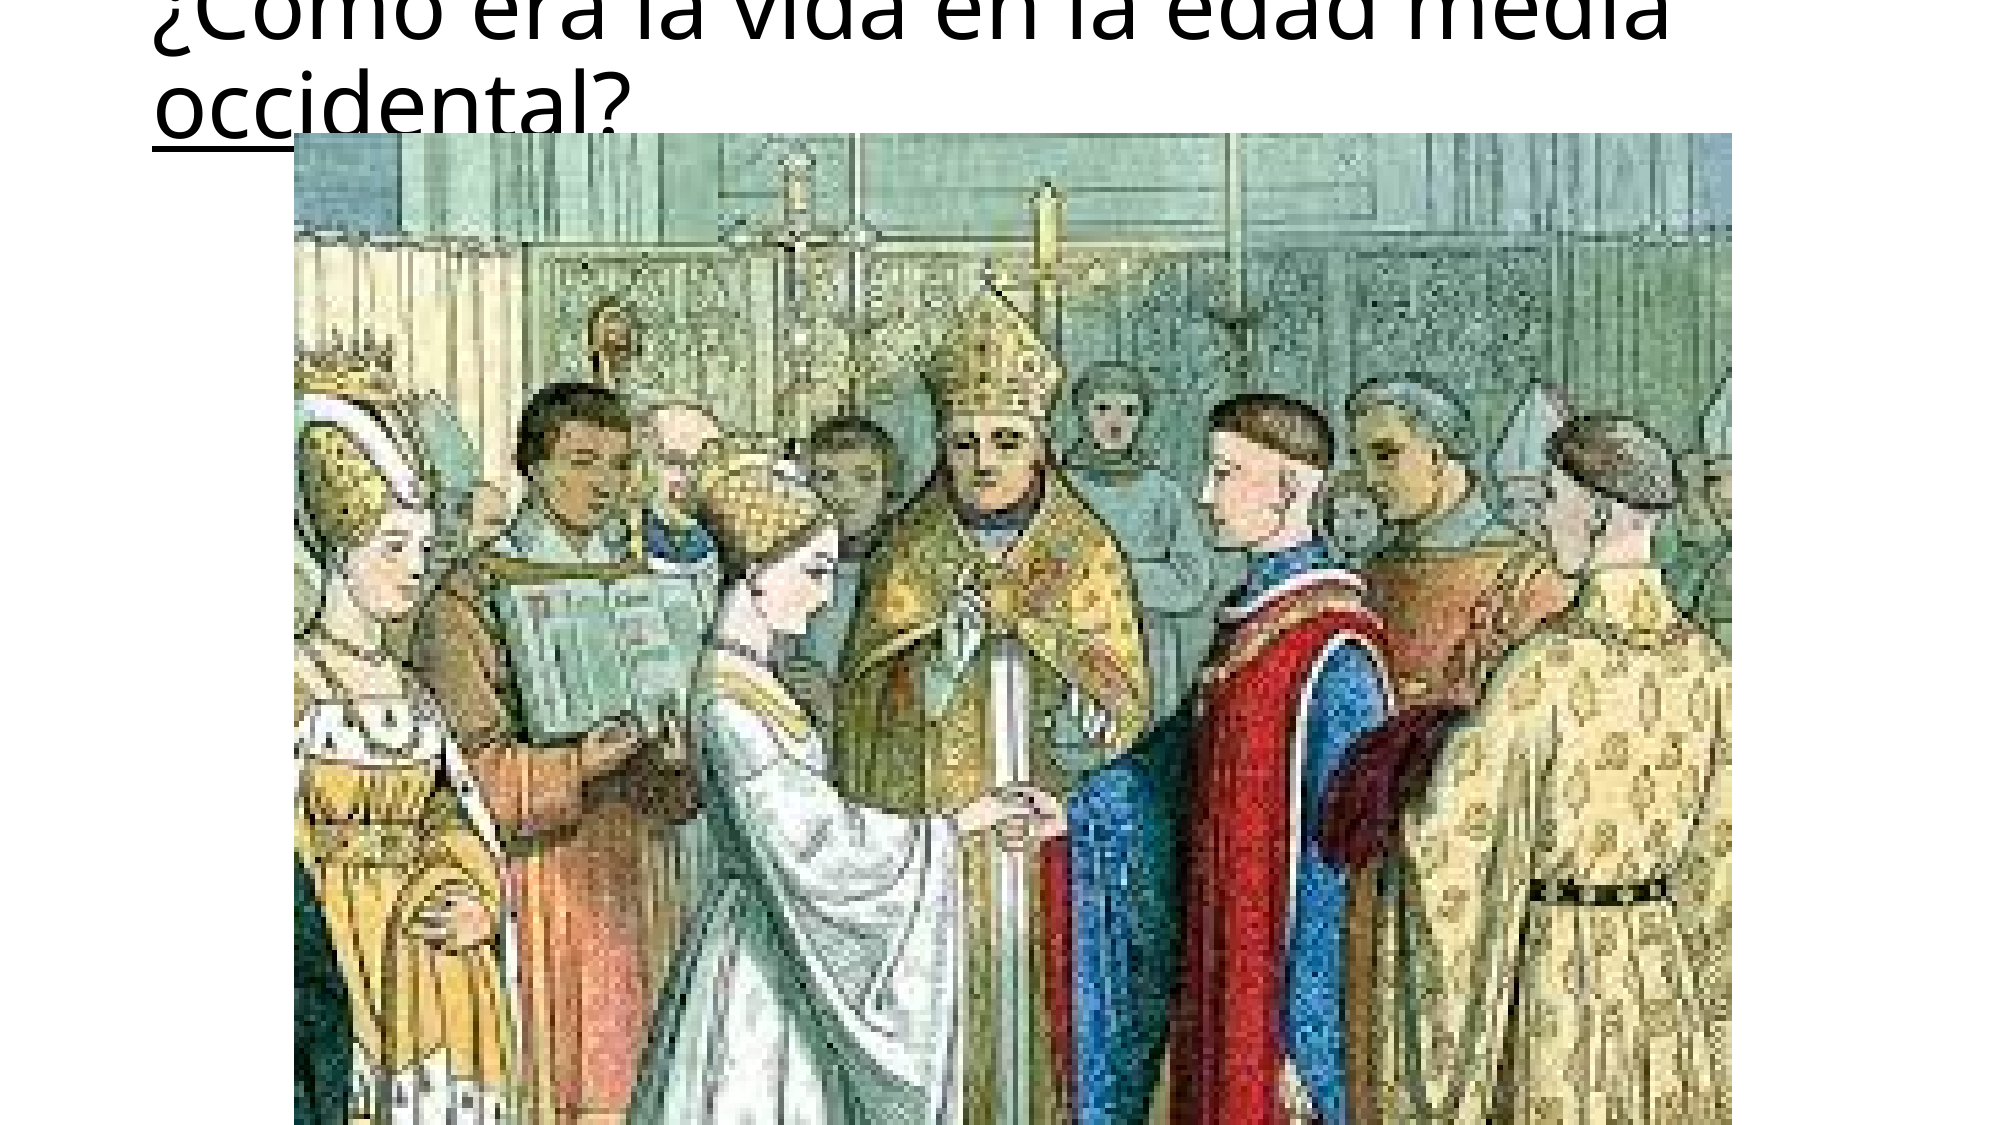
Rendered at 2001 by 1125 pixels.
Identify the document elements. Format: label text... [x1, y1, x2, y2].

picture [294, 133, 1732, 1125]
title ¿Cómo era la vida en la edad media occidental? [137, 0, 1974, 120]
